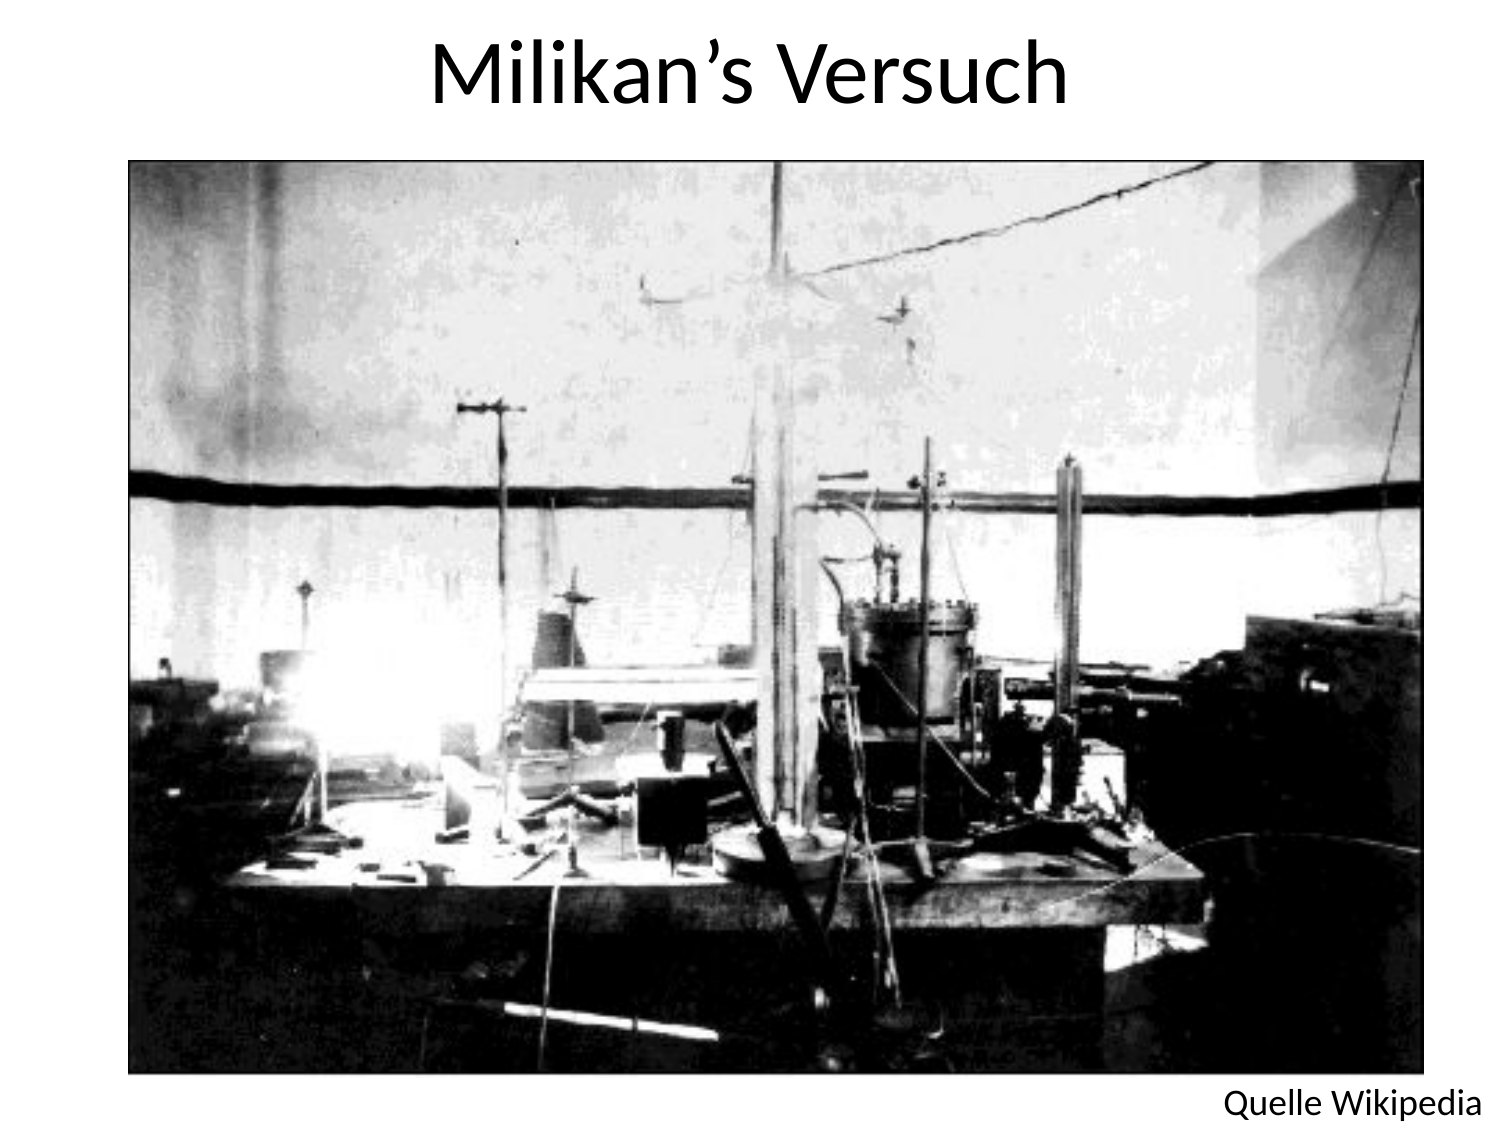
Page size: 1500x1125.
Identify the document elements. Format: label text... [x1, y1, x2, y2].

title Milikan’s Versuch [75, 0, 1425, 161]
text_box Quelle Wikipedia [1208, 1071, 1499, 1125]
picture [128, 160, 1424, 1078]
